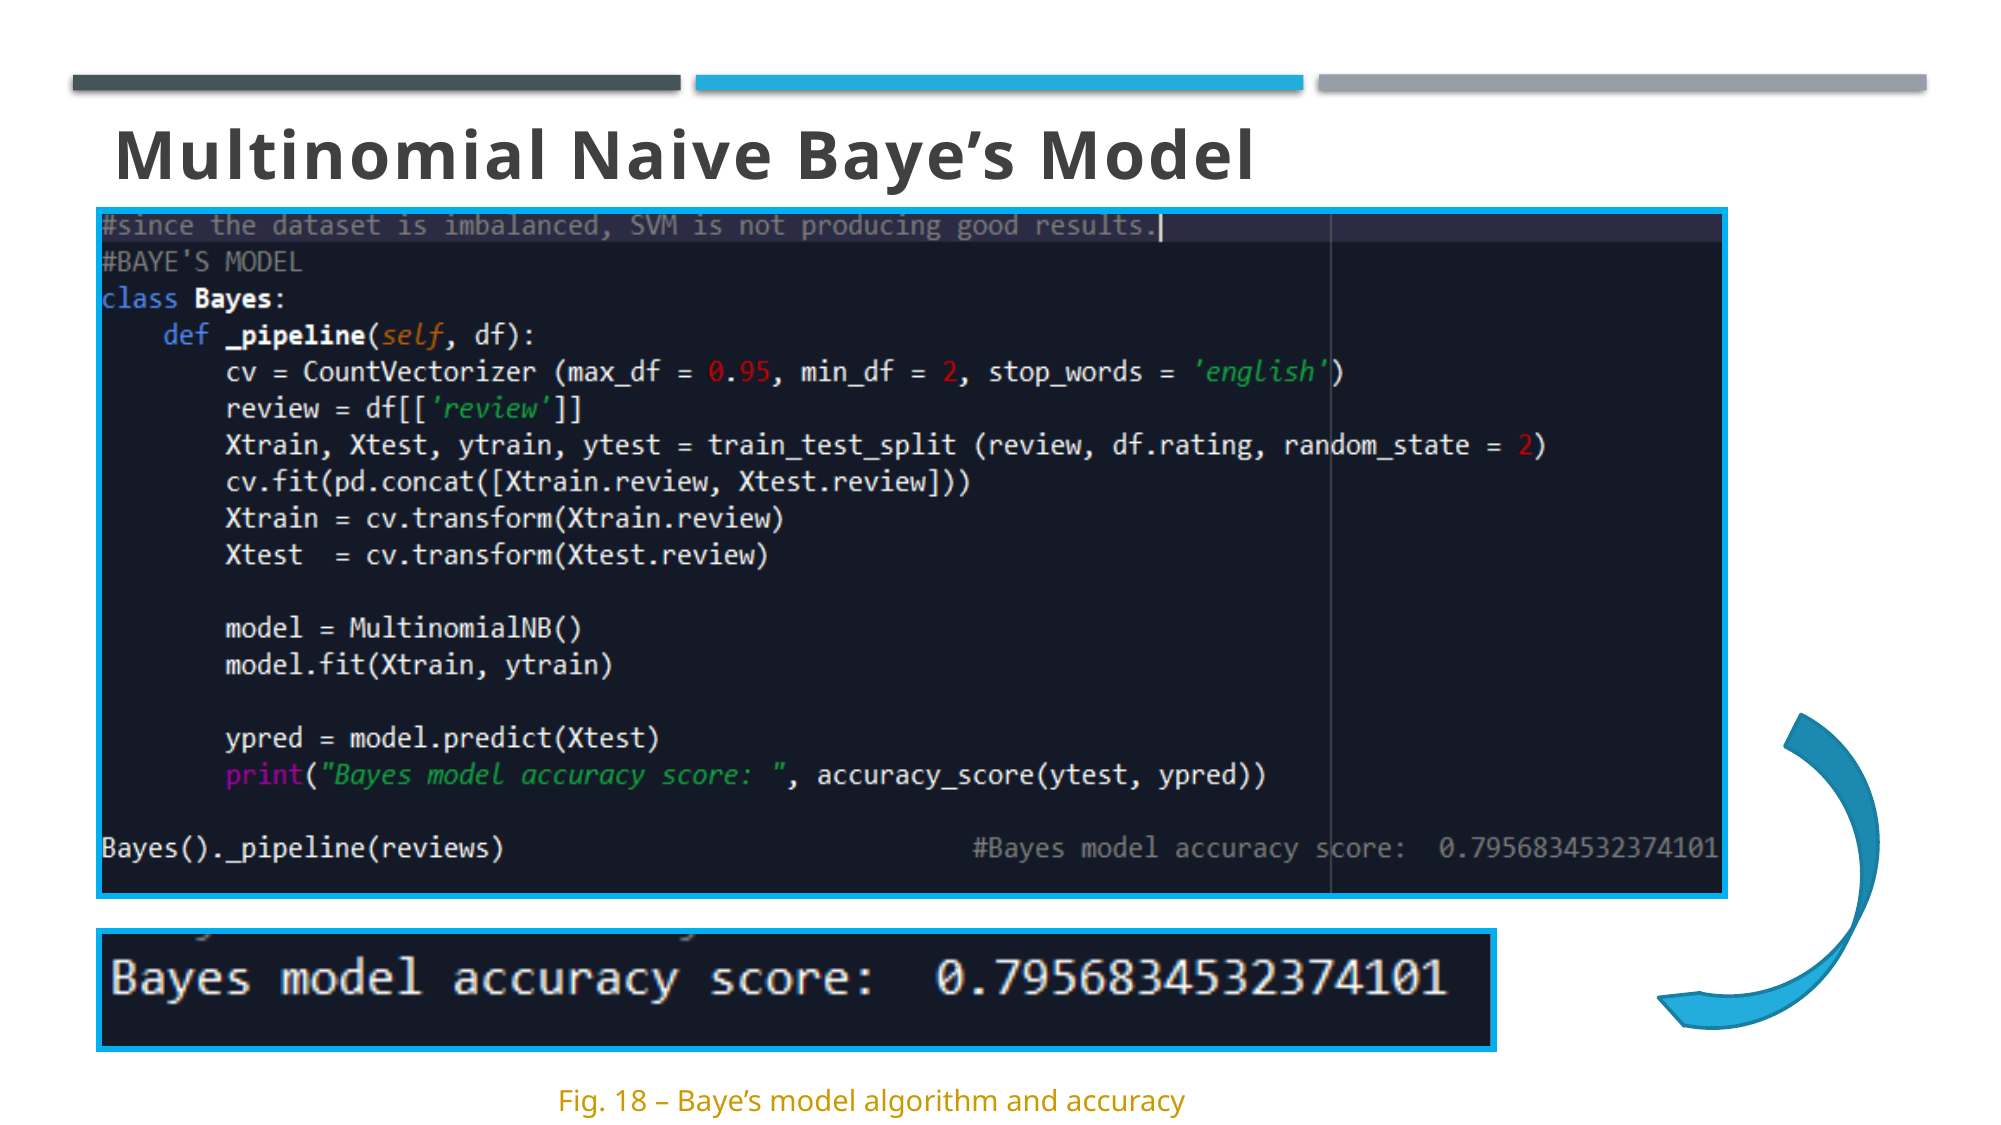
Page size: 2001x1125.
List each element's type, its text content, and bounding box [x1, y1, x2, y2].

title Multinomial Naive Baye’s Model [95, 115, 1905, 208]
picture [103, 935, 1490, 1045]
text_box Fig. 18 – Baye’s model algorithm and accuracy [543, 1074, 1201, 1125]
text_box [1656, 712, 1880, 1030]
picture [103, 215, 1721, 892]
